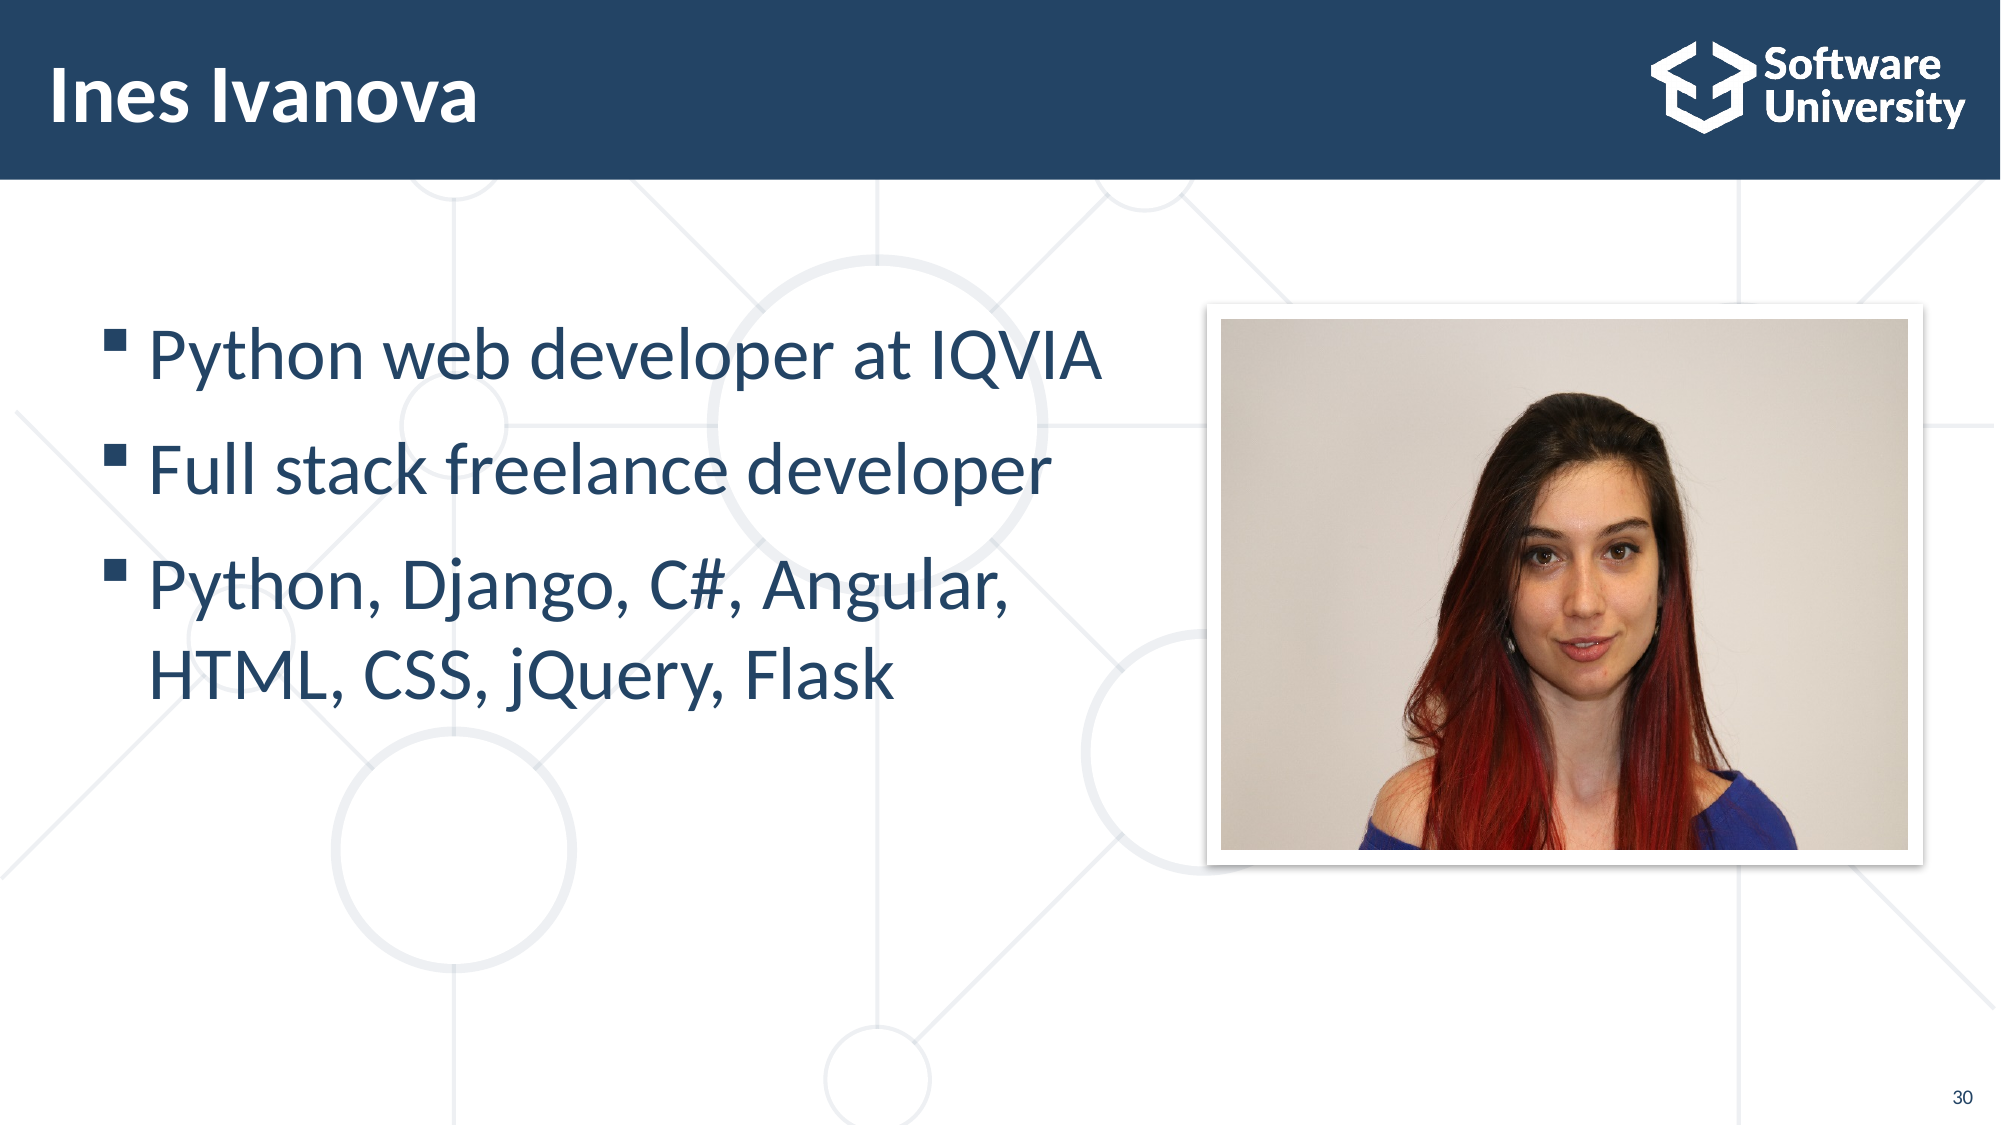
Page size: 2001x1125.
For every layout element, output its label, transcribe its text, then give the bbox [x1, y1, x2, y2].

title Ines Ivanova [31, 16, 1625, 162]
list Python web developer at IQVIA Full stack freelance developer Python, Django, C#, Angular, HTML, CSS, jQuery, Flask [31, 196, 1970, 1104]
picture [1221, 318, 1909, 851]
picture [1651, 41, 1966, 134]
slide_number 30 [1927, 1067, 1989, 1117]
